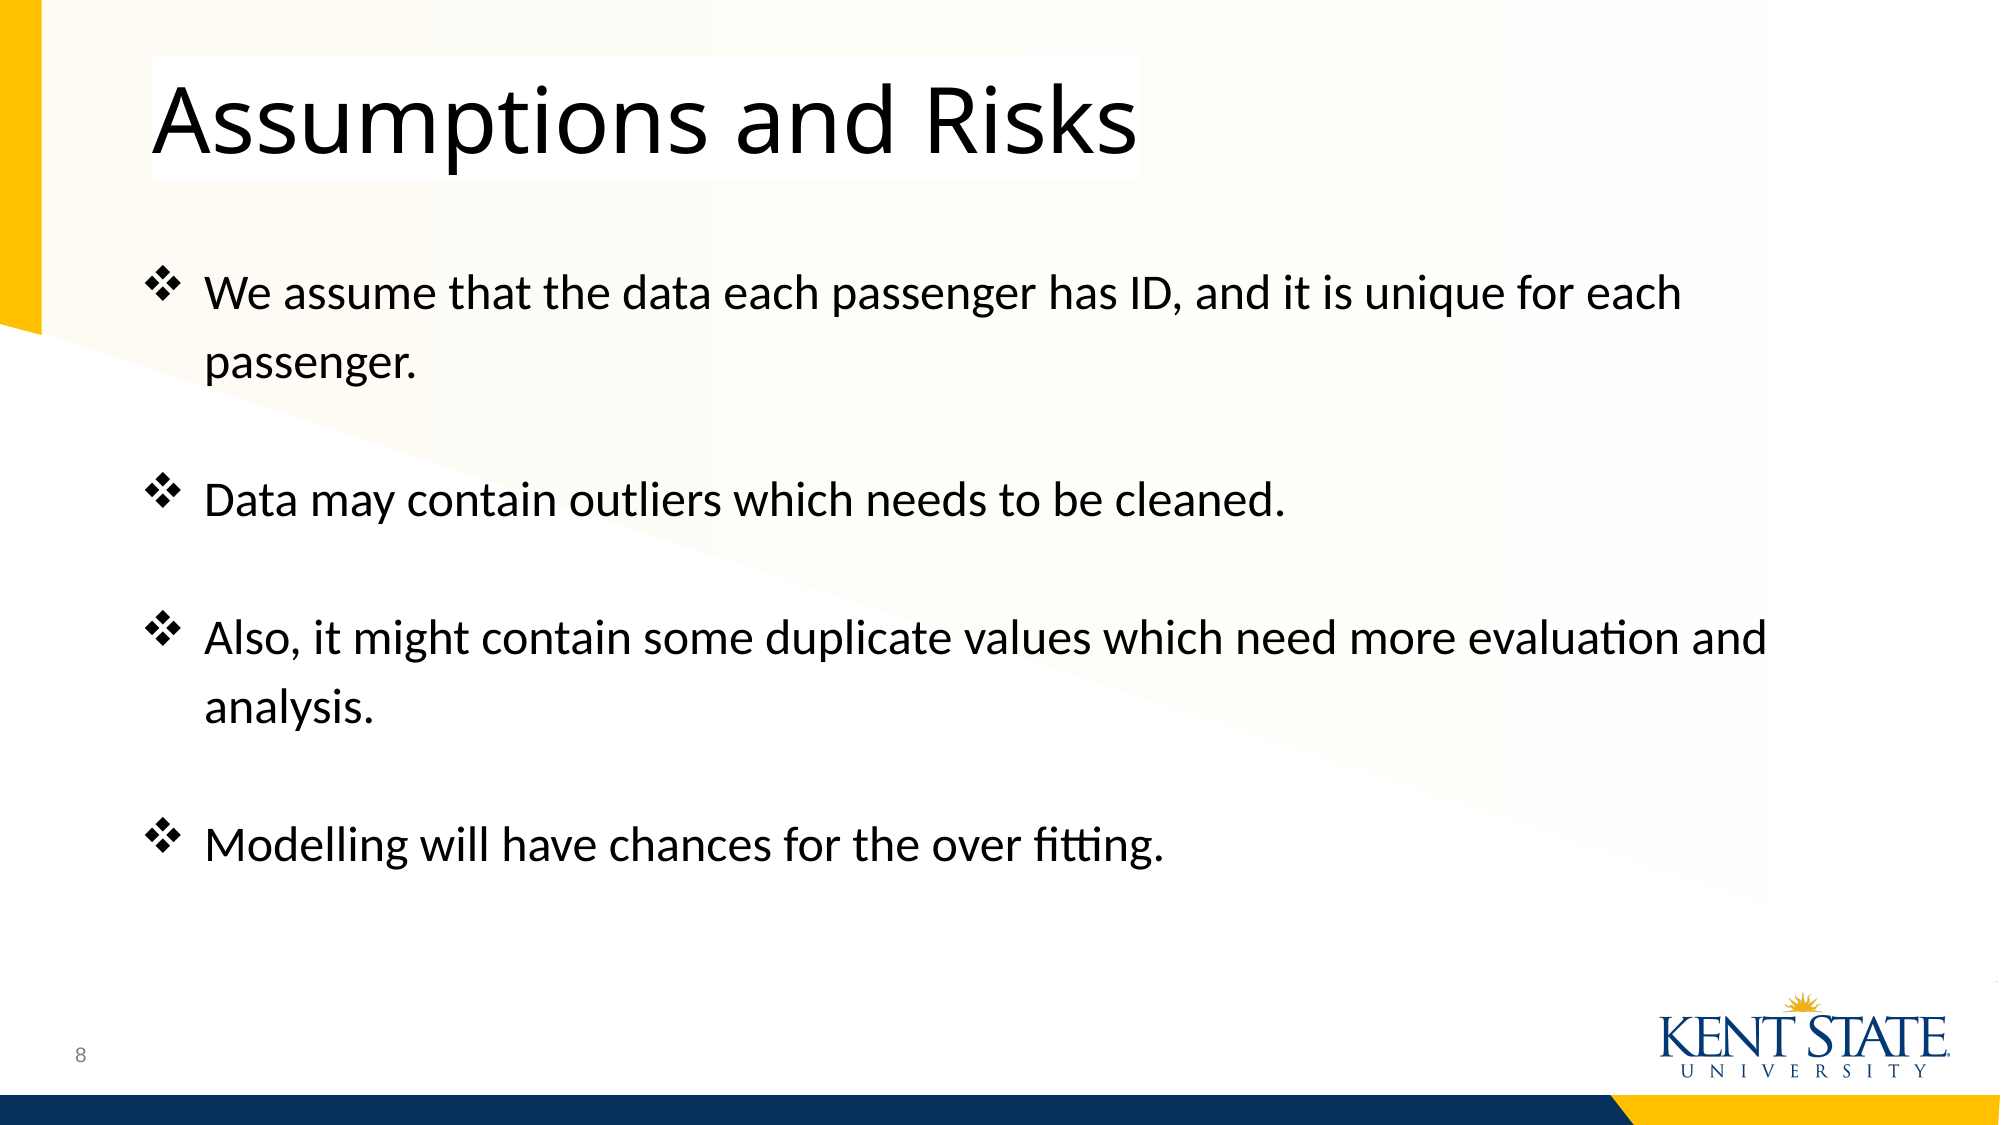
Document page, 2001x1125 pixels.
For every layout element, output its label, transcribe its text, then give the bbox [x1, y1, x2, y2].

picture [41, 0, 2000, 982]
list We assume that the data each passenger has ID, and it is unique for each passenger. Data may contain outliers which needs to be cleaned. Also, it might contain some duplicate values which need more evaluation and analysis. Modelling will have chances for the over fitting. [114, 243, 1910, 1005]
title Assumptions and Risks [137, 0, 1863, 218]
picture [1659, 992, 1950, 1078]
